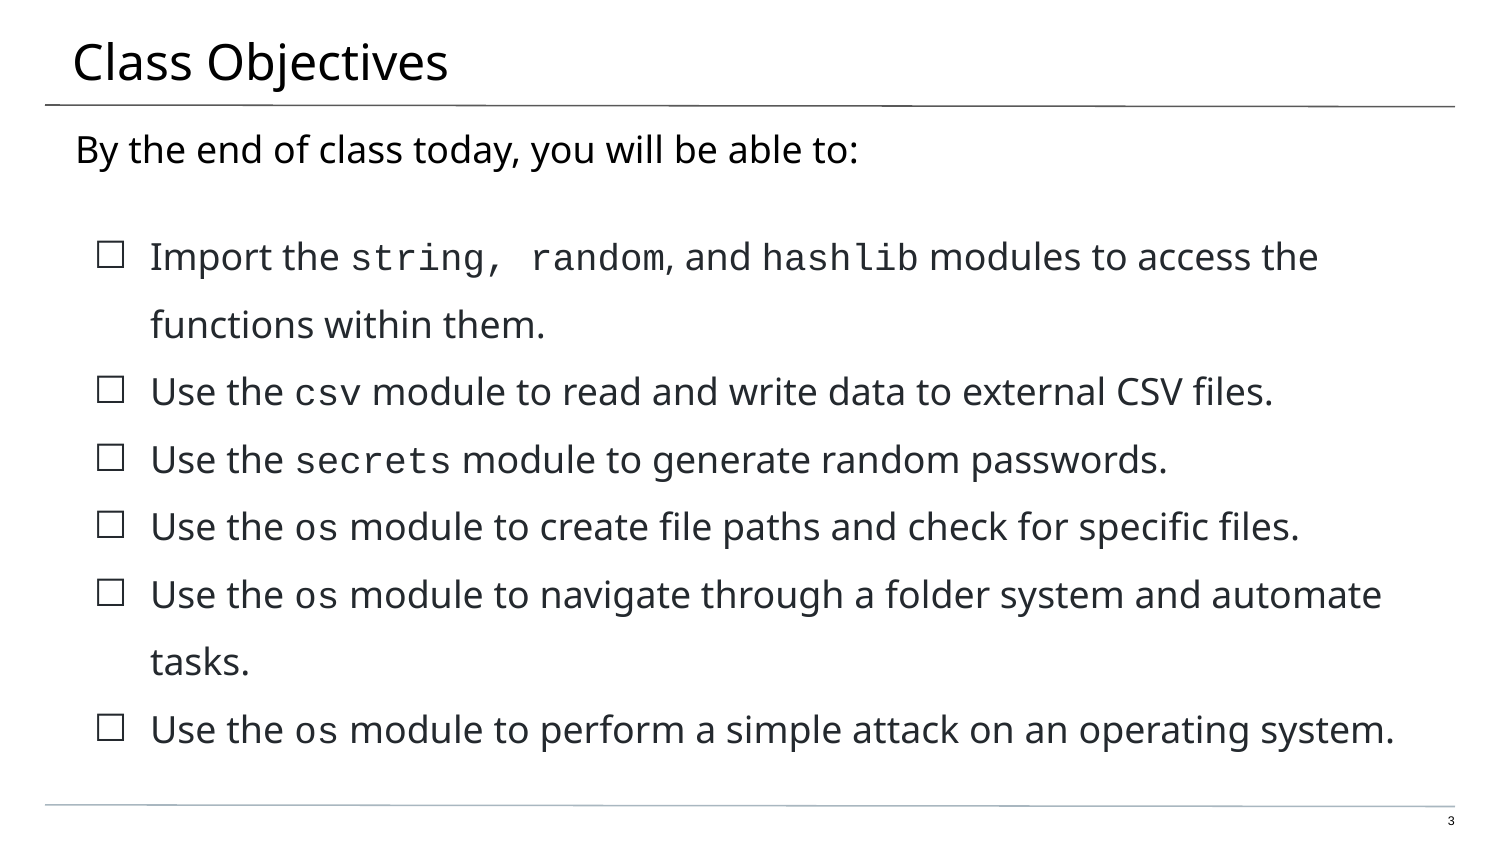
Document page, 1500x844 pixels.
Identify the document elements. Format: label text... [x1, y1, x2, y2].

list Import the string, random, and hashlib modules to access the functions within them. Use the csv module to read and write data to external CSV files. Use the secrets module to generate random passwords. Use the os module to create file paths and check for specific files. Use the os module to navigate through a folder system and automate tasks. Use the os module to perform a simple attack on an operating system. [0, 210, 1500, 805]
slide_number ‹#› [1412, 813, 1455, 831]
subtitle By the end of class today, you will be able to: [0, 110, 1500, 171]
title Class Objectives [0, 0, 1500, 88]
